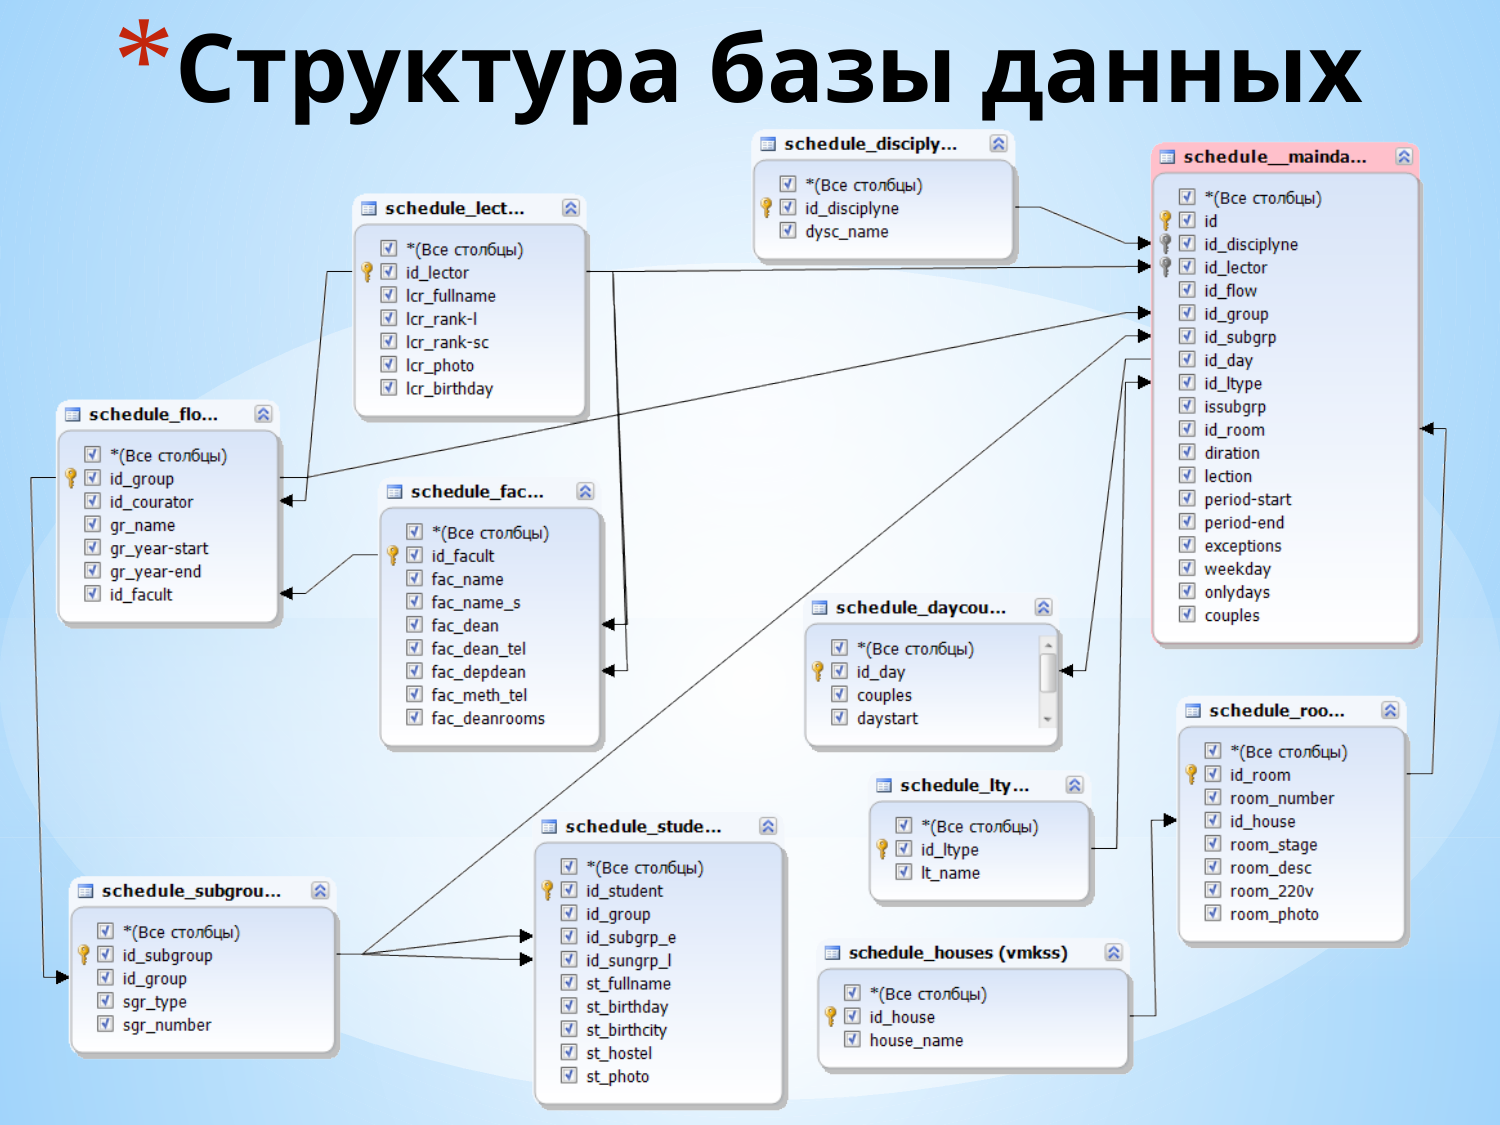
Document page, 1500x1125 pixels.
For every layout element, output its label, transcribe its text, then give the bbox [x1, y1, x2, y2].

picture [29, 127, 1453, 1112]
title Структура базы данных [64, 0, 1415, 126]
